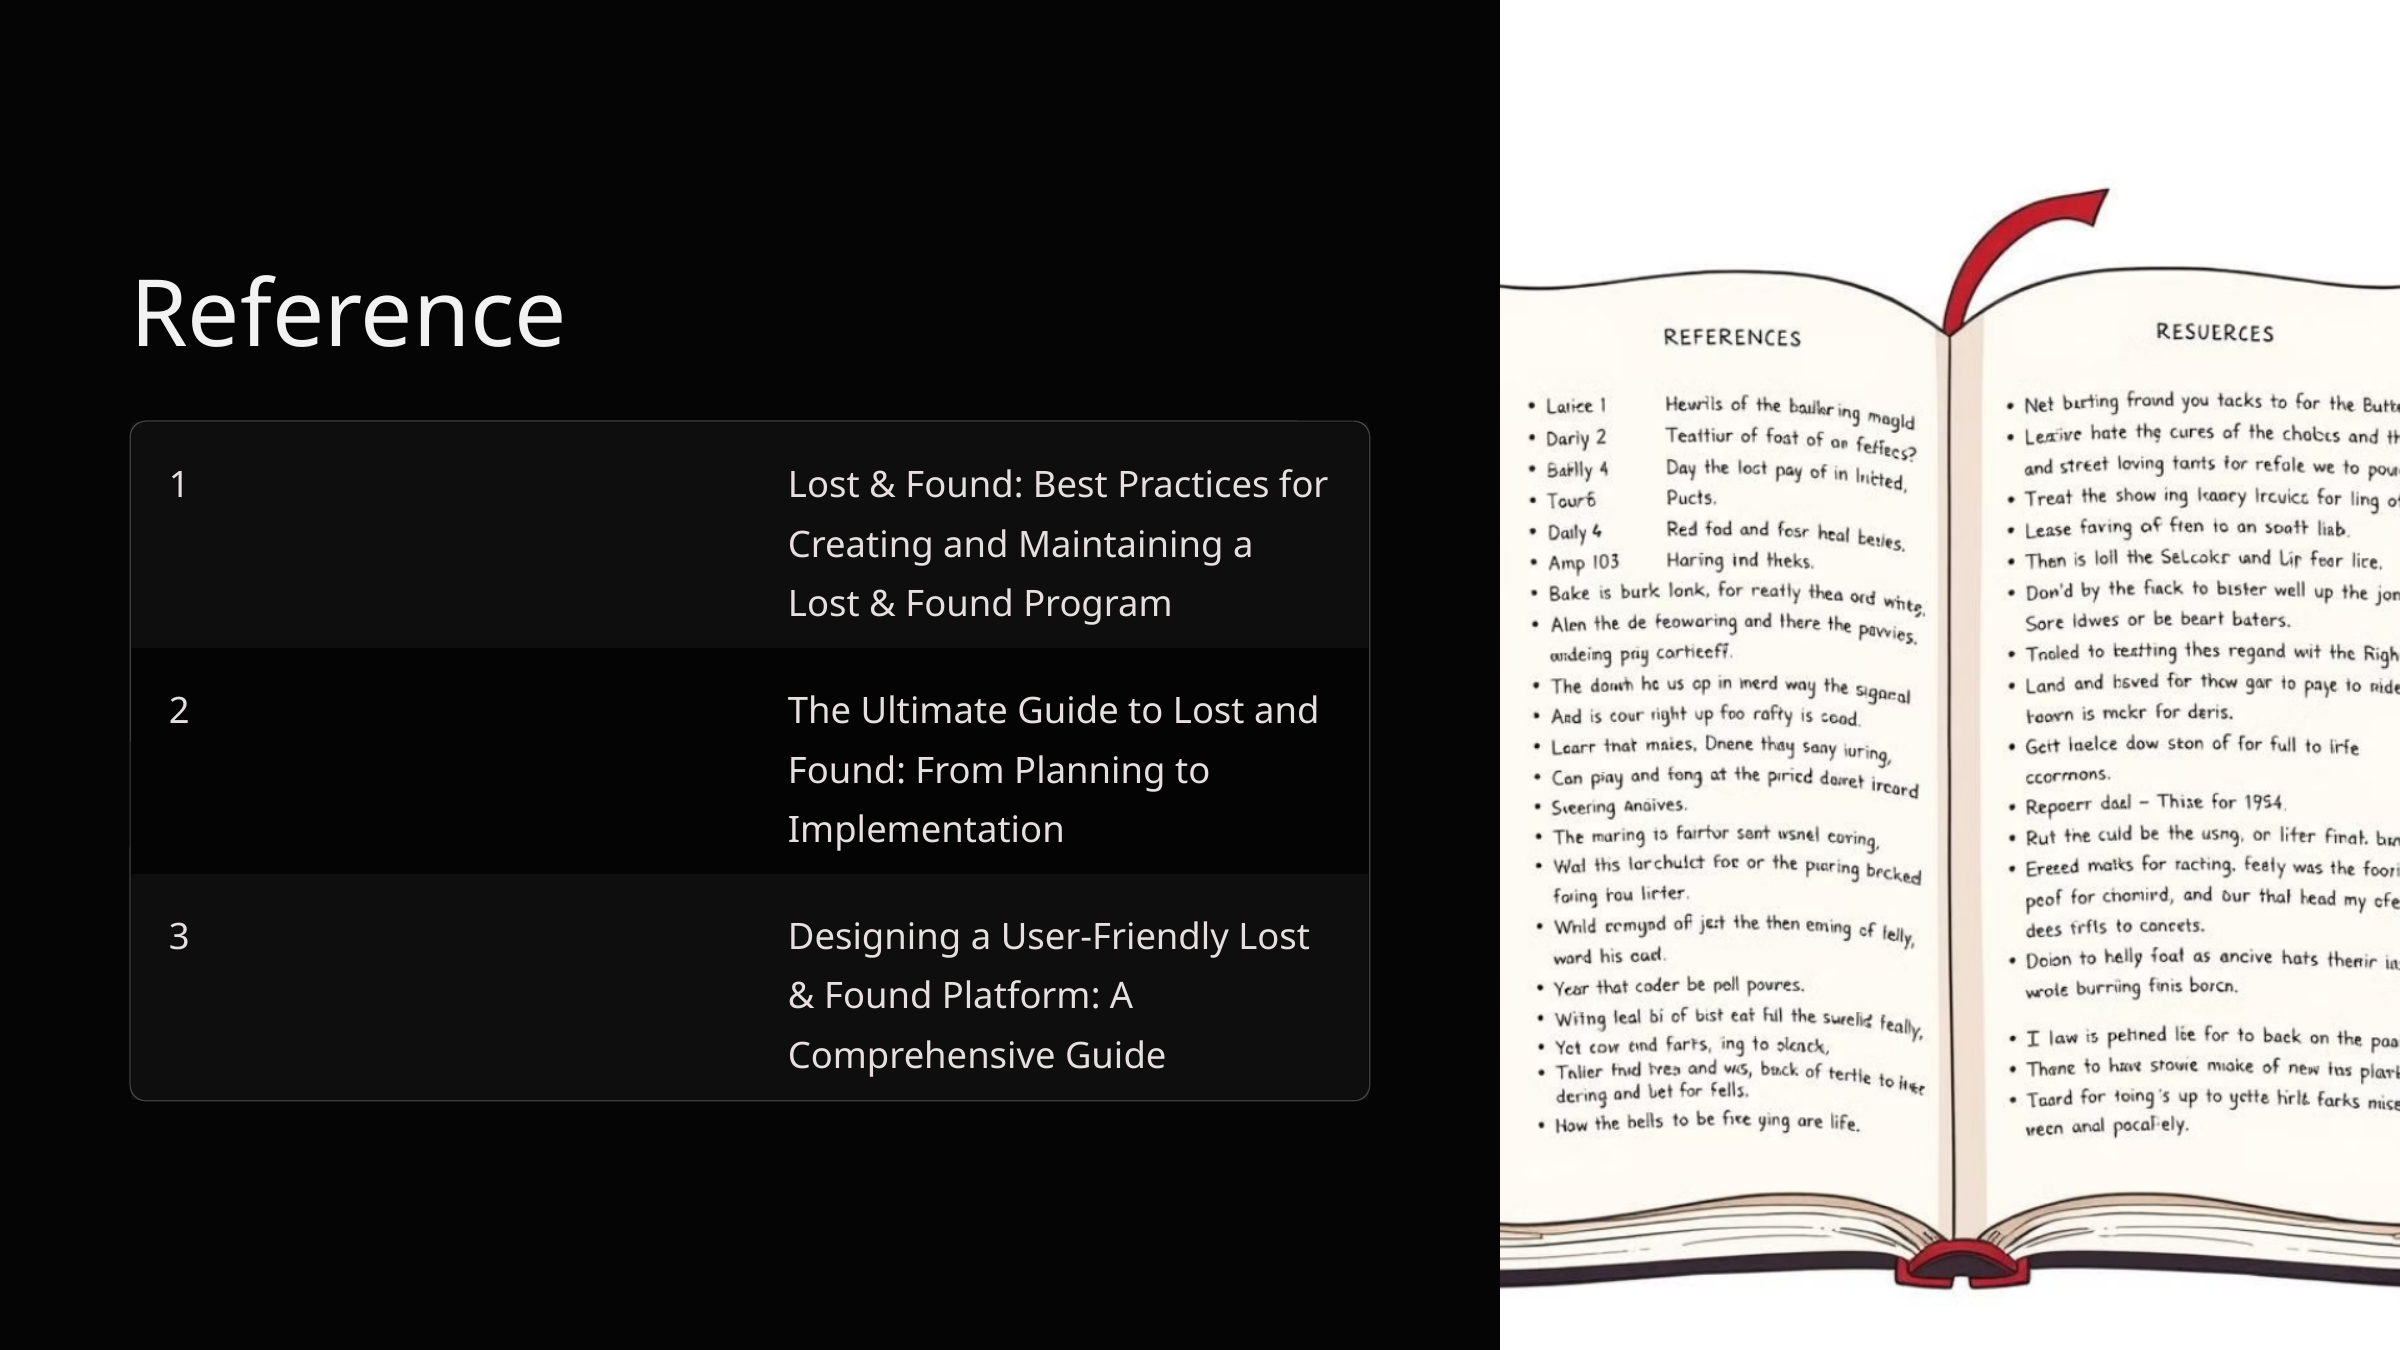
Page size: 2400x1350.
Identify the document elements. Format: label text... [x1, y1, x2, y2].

picture [1499, 0, 2400, 1350]
text_box 3 [168, 897, 713, 957]
text_box Reference [130, 249, 1061, 366]
text_box [131, 873, 1369, 1100]
text_box Lost & Found: Best Practices for Creating and Maintaining a Lost & Found Program [787, 445, 1332, 625]
text_box Designing a User-Friendly Lost & Found Platform: A Comprehensive Guide [787, 897, 1332, 1076]
text_box [131, 422, 1369, 648]
text_box 2 [168, 671, 713, 732]
text_box [131, 648, 1369, 873]
text_box 1 [168, 445, 713, 506]
text_box The Ultimate Guide to Lost and Found: From Planning to Implementation [787, 671, 1332, 851]
